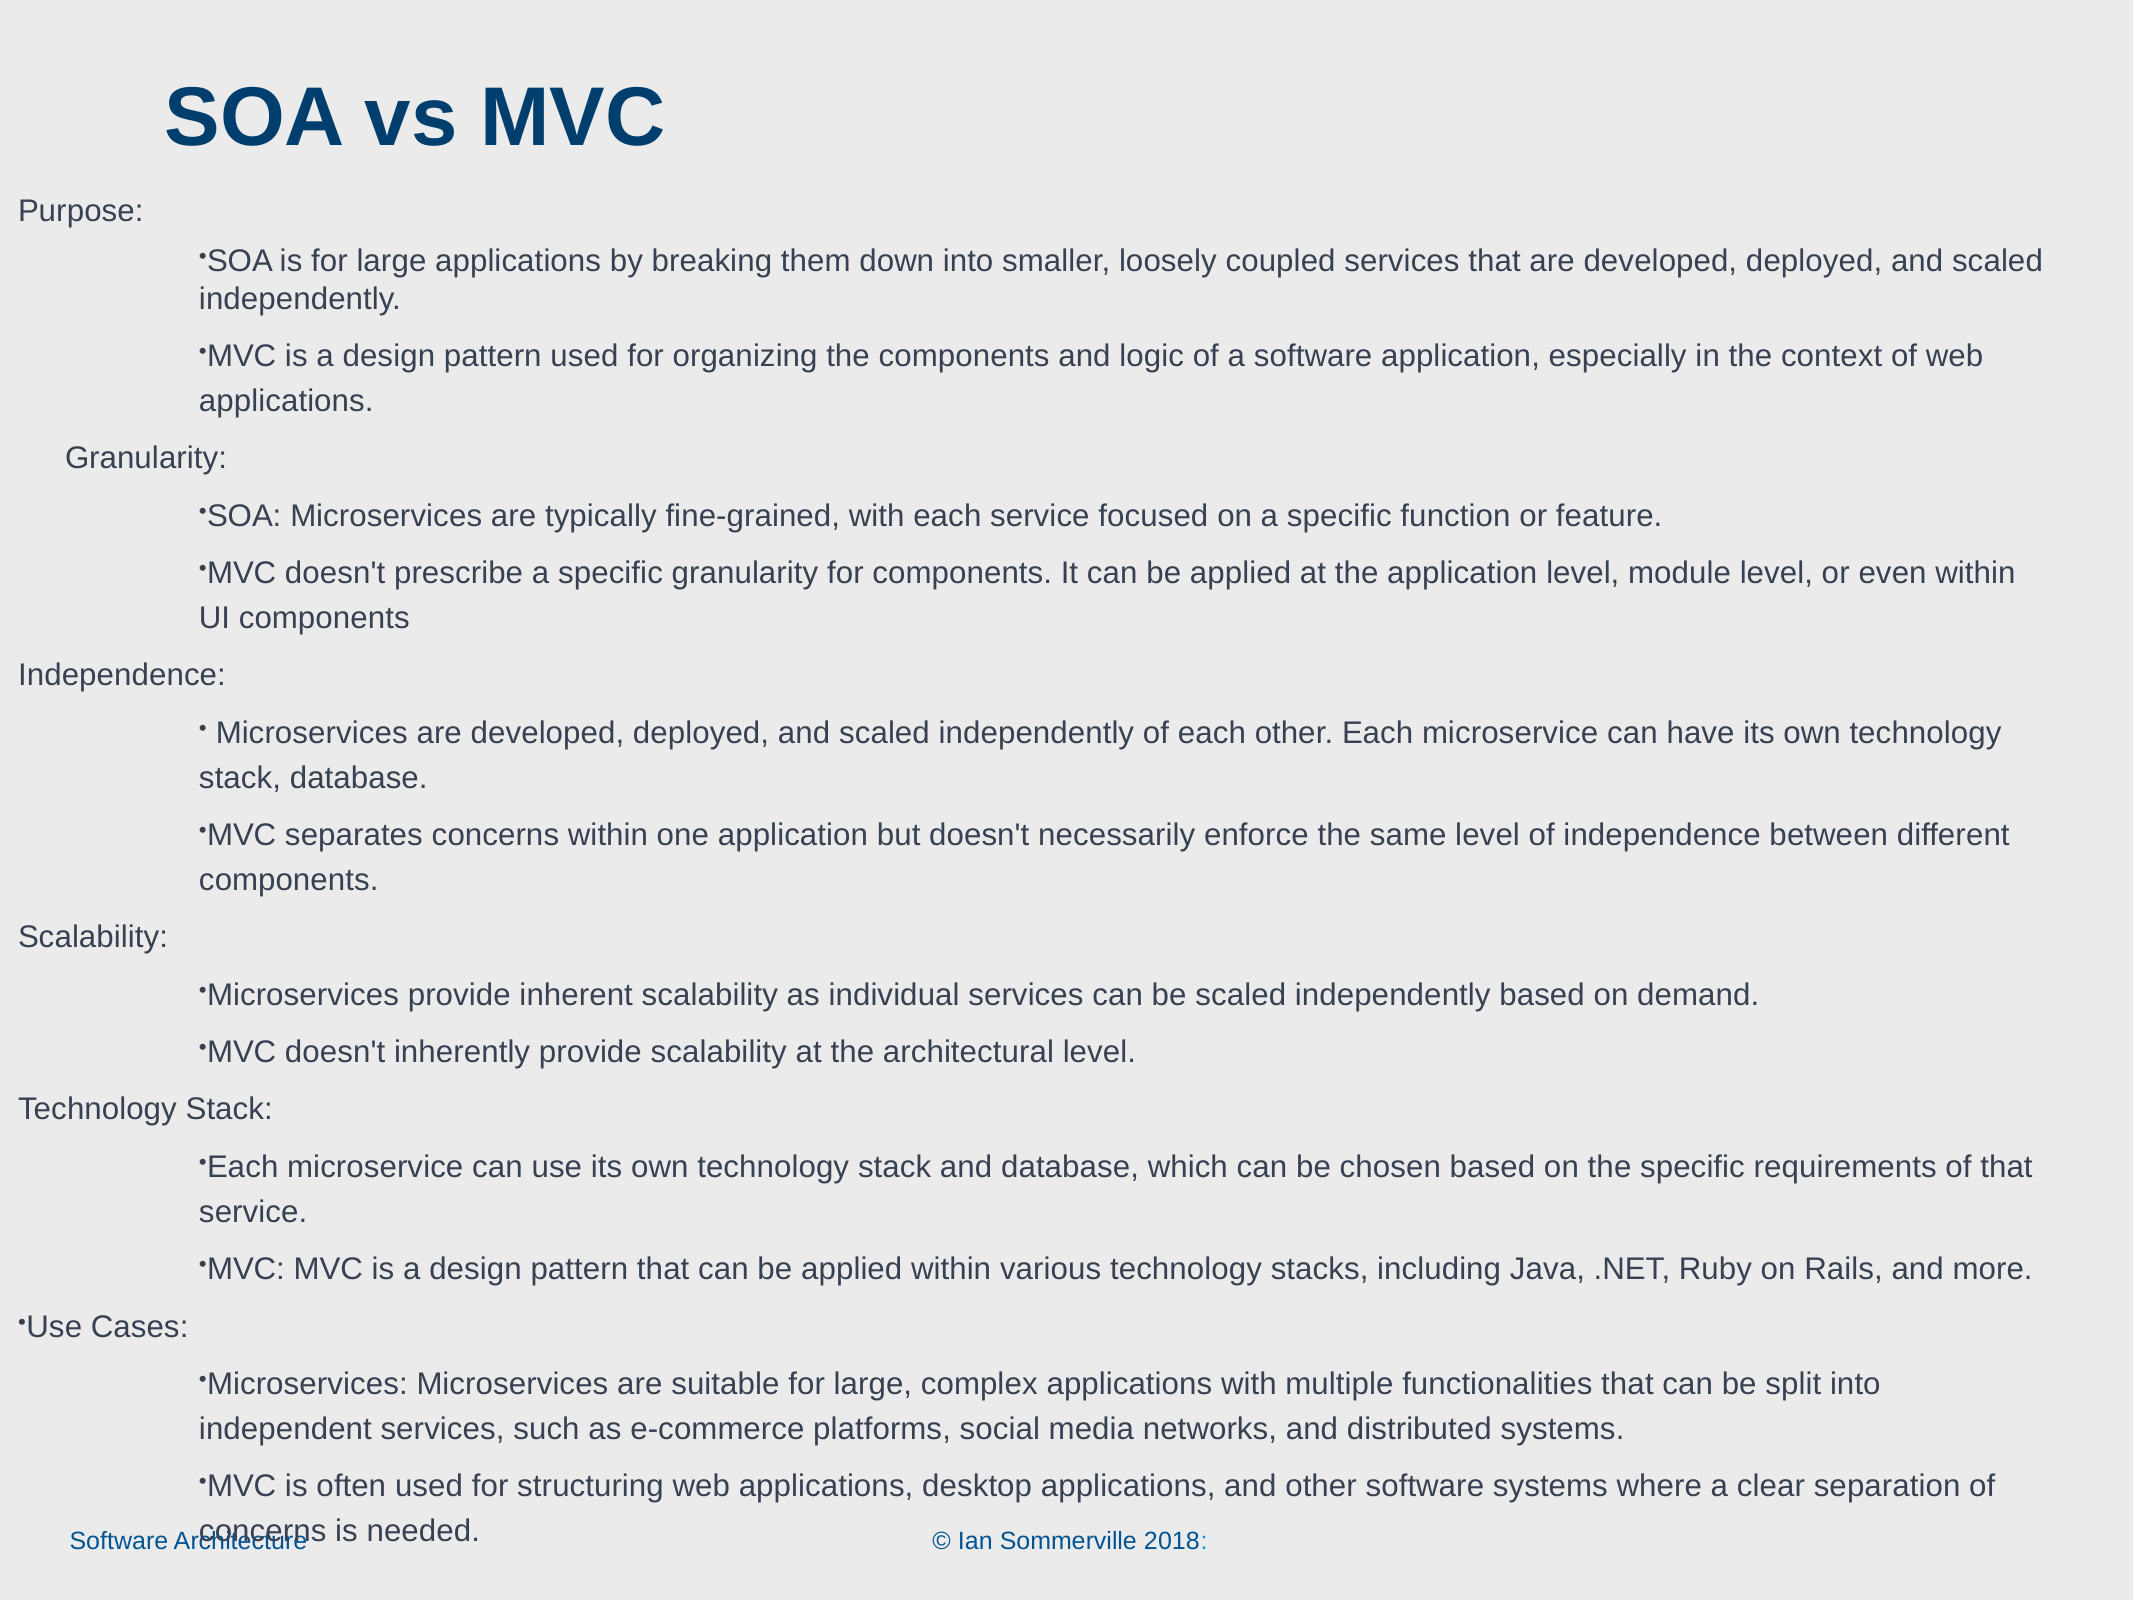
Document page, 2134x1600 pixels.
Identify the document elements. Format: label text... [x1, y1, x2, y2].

list Purpose: SOA is for large applications by breaking them down into smaller, loosely coupled services that are developed, deployed, and scaled independently. MVC is a design pattern used for organizing the components and logic of a software application, especially in the context of web applications. Granularity: SOA: Microservices are typically fine-grained, with each service focused on a specific function or feature. MVC doesn't prescribe a specific granularity for components. It can be applied at the application level, module level, or even within UI components Independence: Microservices are developed, deployed, and scaled independently of each other. Each microservice can have its own technology stack, database. MVC separates concerns within one application but doesn't necessarily enforce the same level of independence between different components. Scalability: Microservices provide inherent scalability as individual services can be scaled independently based on demand. MVC doesn't inherently provide scalability at the architectural level. Technology Stack: Each microservice can use its own technology stack and database, which can be chosen based on the specific requirements of that service. MVC: MVC is a design pattern that can be applied within various technology stacks, including Java, .NET, Ruby on Rails, and more. Use Cases: Microservices: Microservices are suitable for large, complex applications with multiple functionalities that can be split into independent services, such as e-commerce platforms, social media networks, and distributed systems. MVC is often used for structuring web applications, desktop applications, and other software systems where a clear separation of concerns is needed. [9, 181, 2068, 1417]
title SOA vs MVC [155, 55, 1978, 169]
